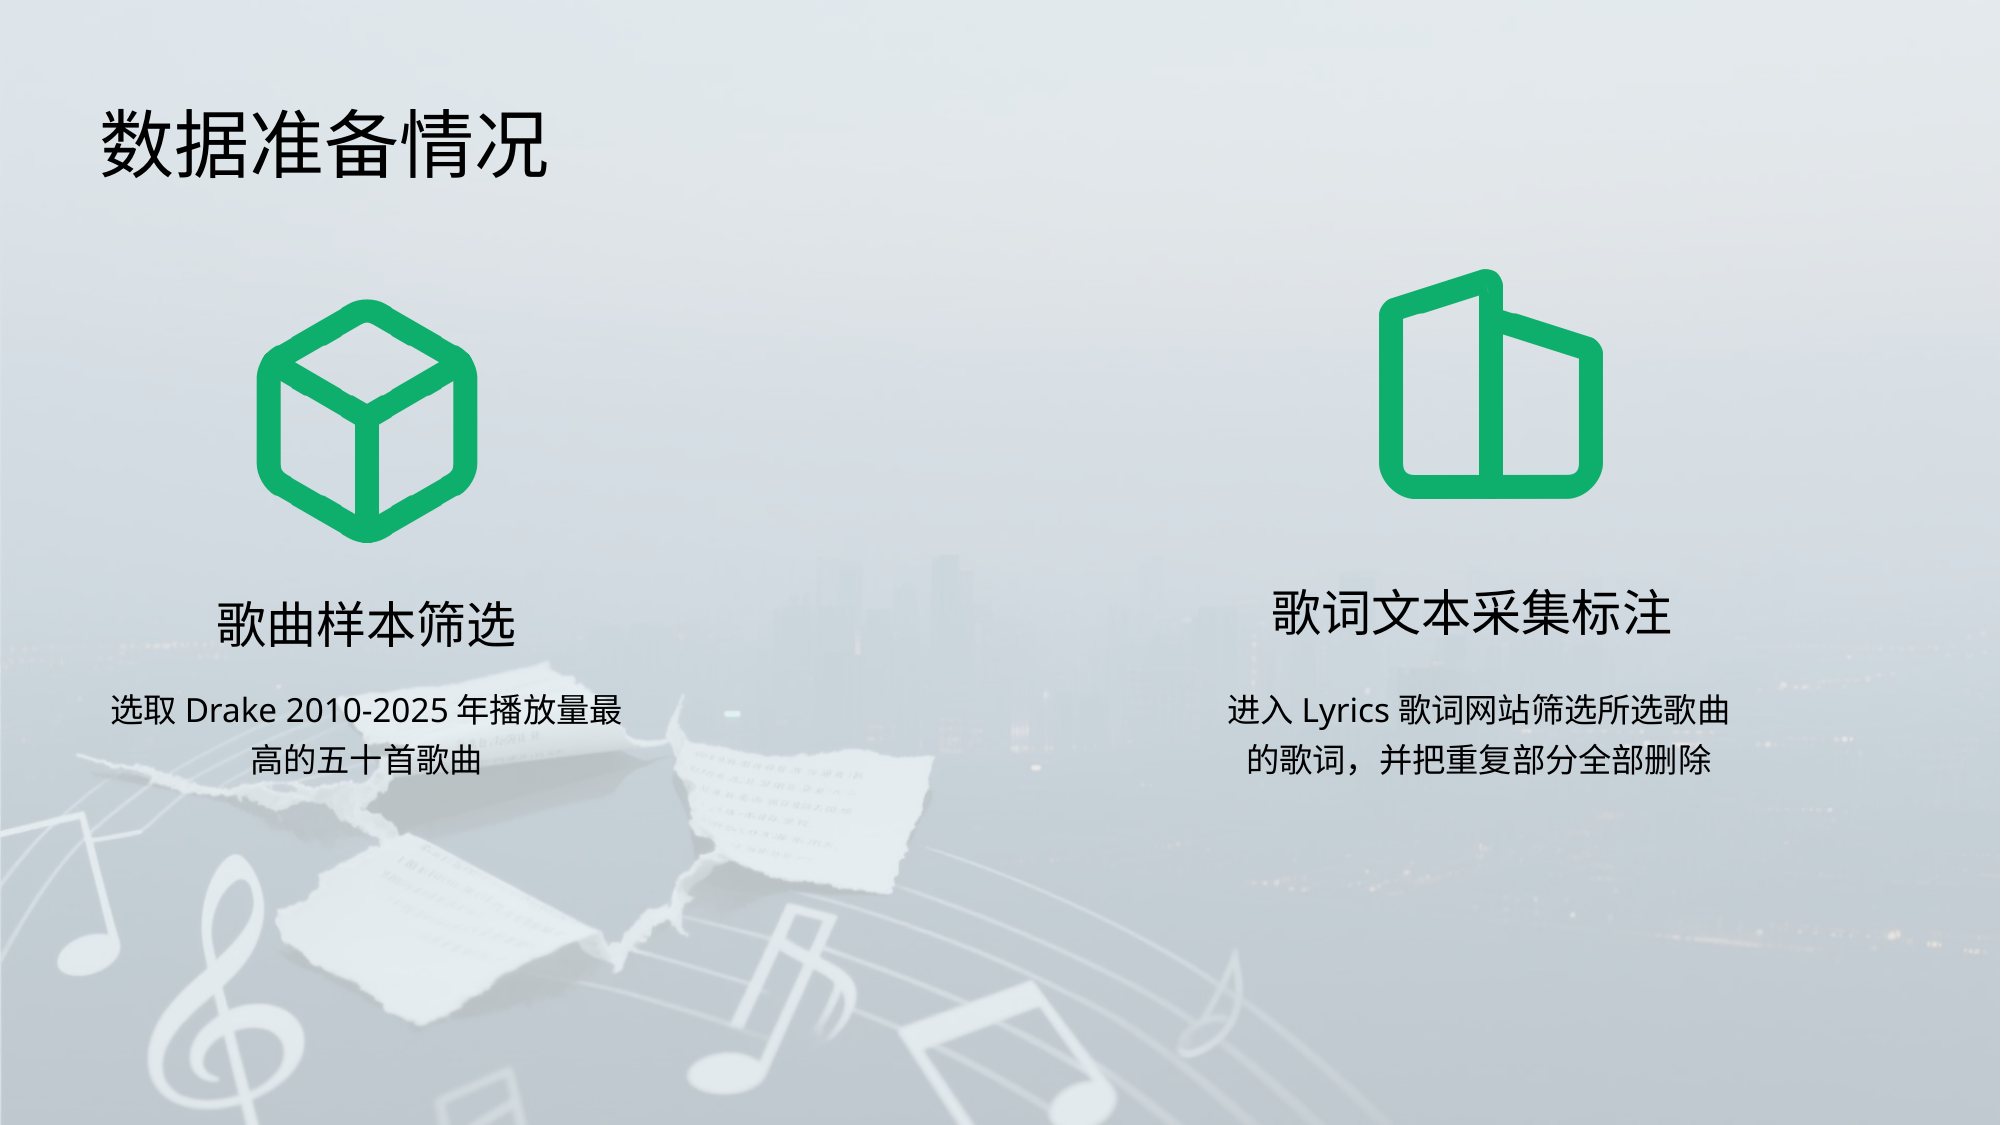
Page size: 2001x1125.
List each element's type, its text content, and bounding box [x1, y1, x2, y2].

picture [1362, 263, 1618, 515]
list 选取Drake 2010-2025年播放量最高的五十首歌曲 [99, 679, 634, 980]
list 歌曲样本筛选 [99, 587, 634, 655]
picture [241, 295, 493, 547]
list 歌词文本采集标注 [1212, 575, 1732, 642]
title 数据准备情况 [99, 87, 1900, 188]
list 进入Lyrics歌词网站筛选所选歌曲的歌词，并把重复部分全部删除 [1212, 679, 1746, 980]
